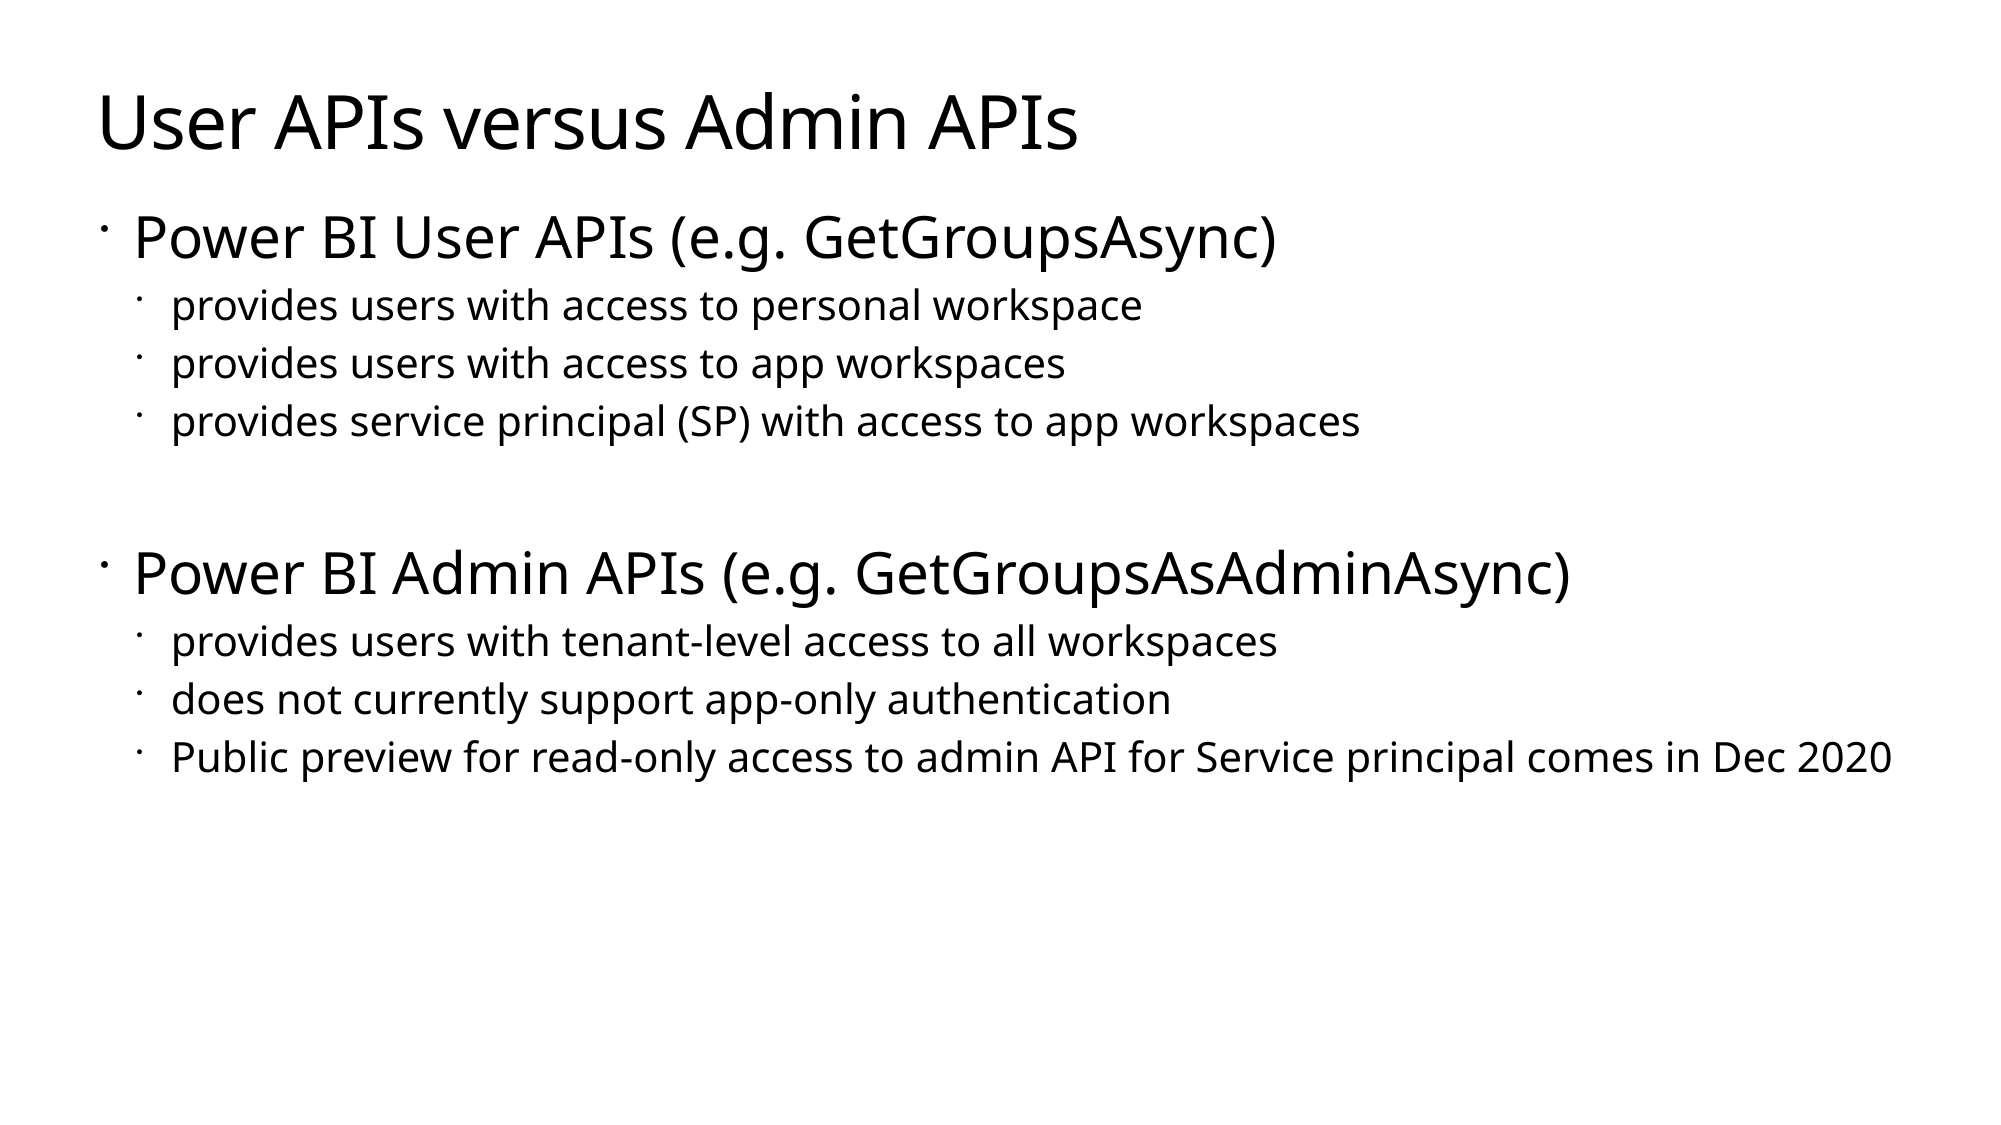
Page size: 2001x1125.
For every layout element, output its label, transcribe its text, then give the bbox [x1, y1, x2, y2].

title User APIs versus Admin APIs [96, 75, 1904, 166]
list Power BI User APIs (e.g. GetGroupsAsync) provides users with access to personal workspace provides users with access to app workspaces provides service principal (SP) with access to app workspaces Power BI Admin APIs (e.g. GetGroupsAsAdminAsync) provides users with tenant-level access to all workspaces does not currently support app-only authentication Public preview for read-only access to admin API for Service principal comes in Dec 2020 [95, 200, 1904, 780]
